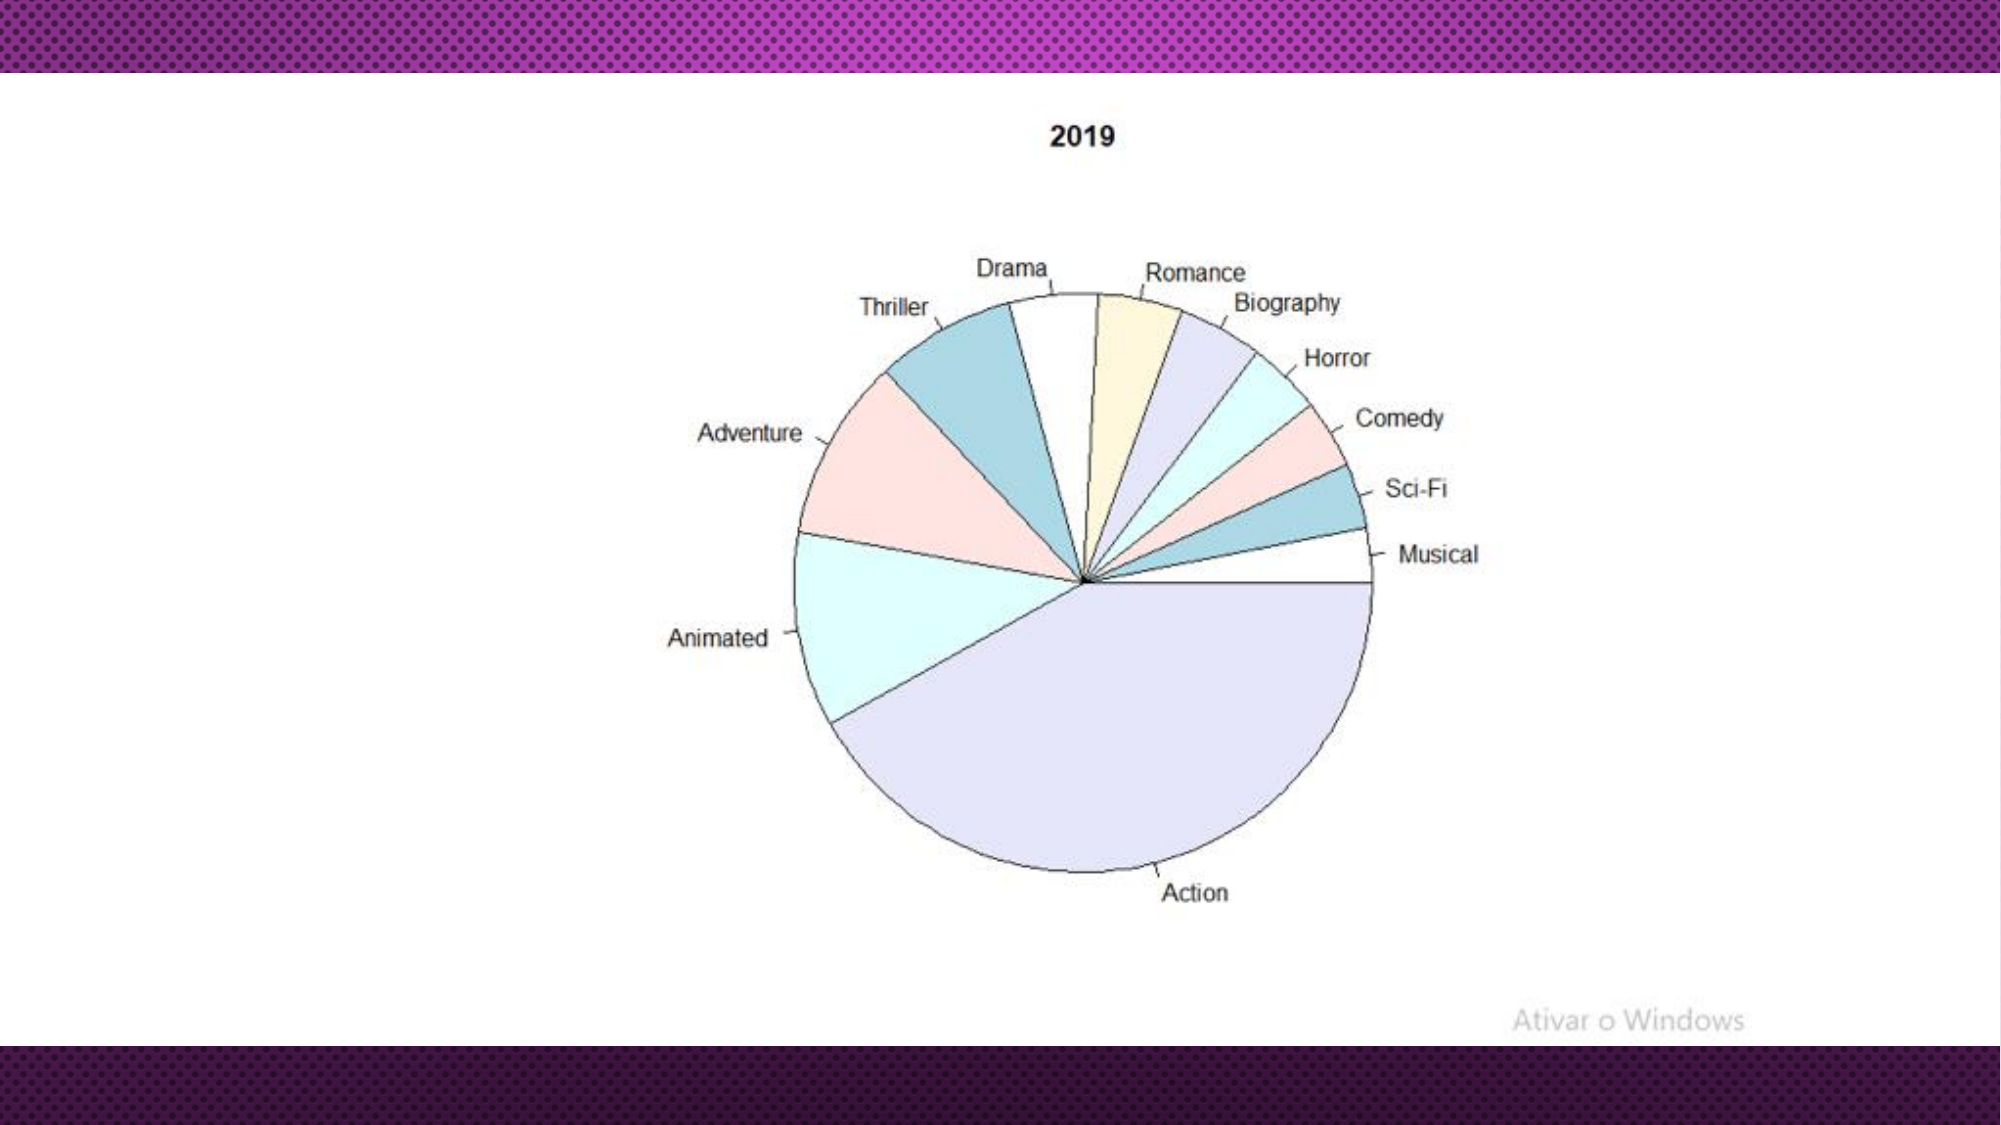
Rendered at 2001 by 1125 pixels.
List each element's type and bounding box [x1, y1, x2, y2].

list [0, 73, 2000, 1046]
